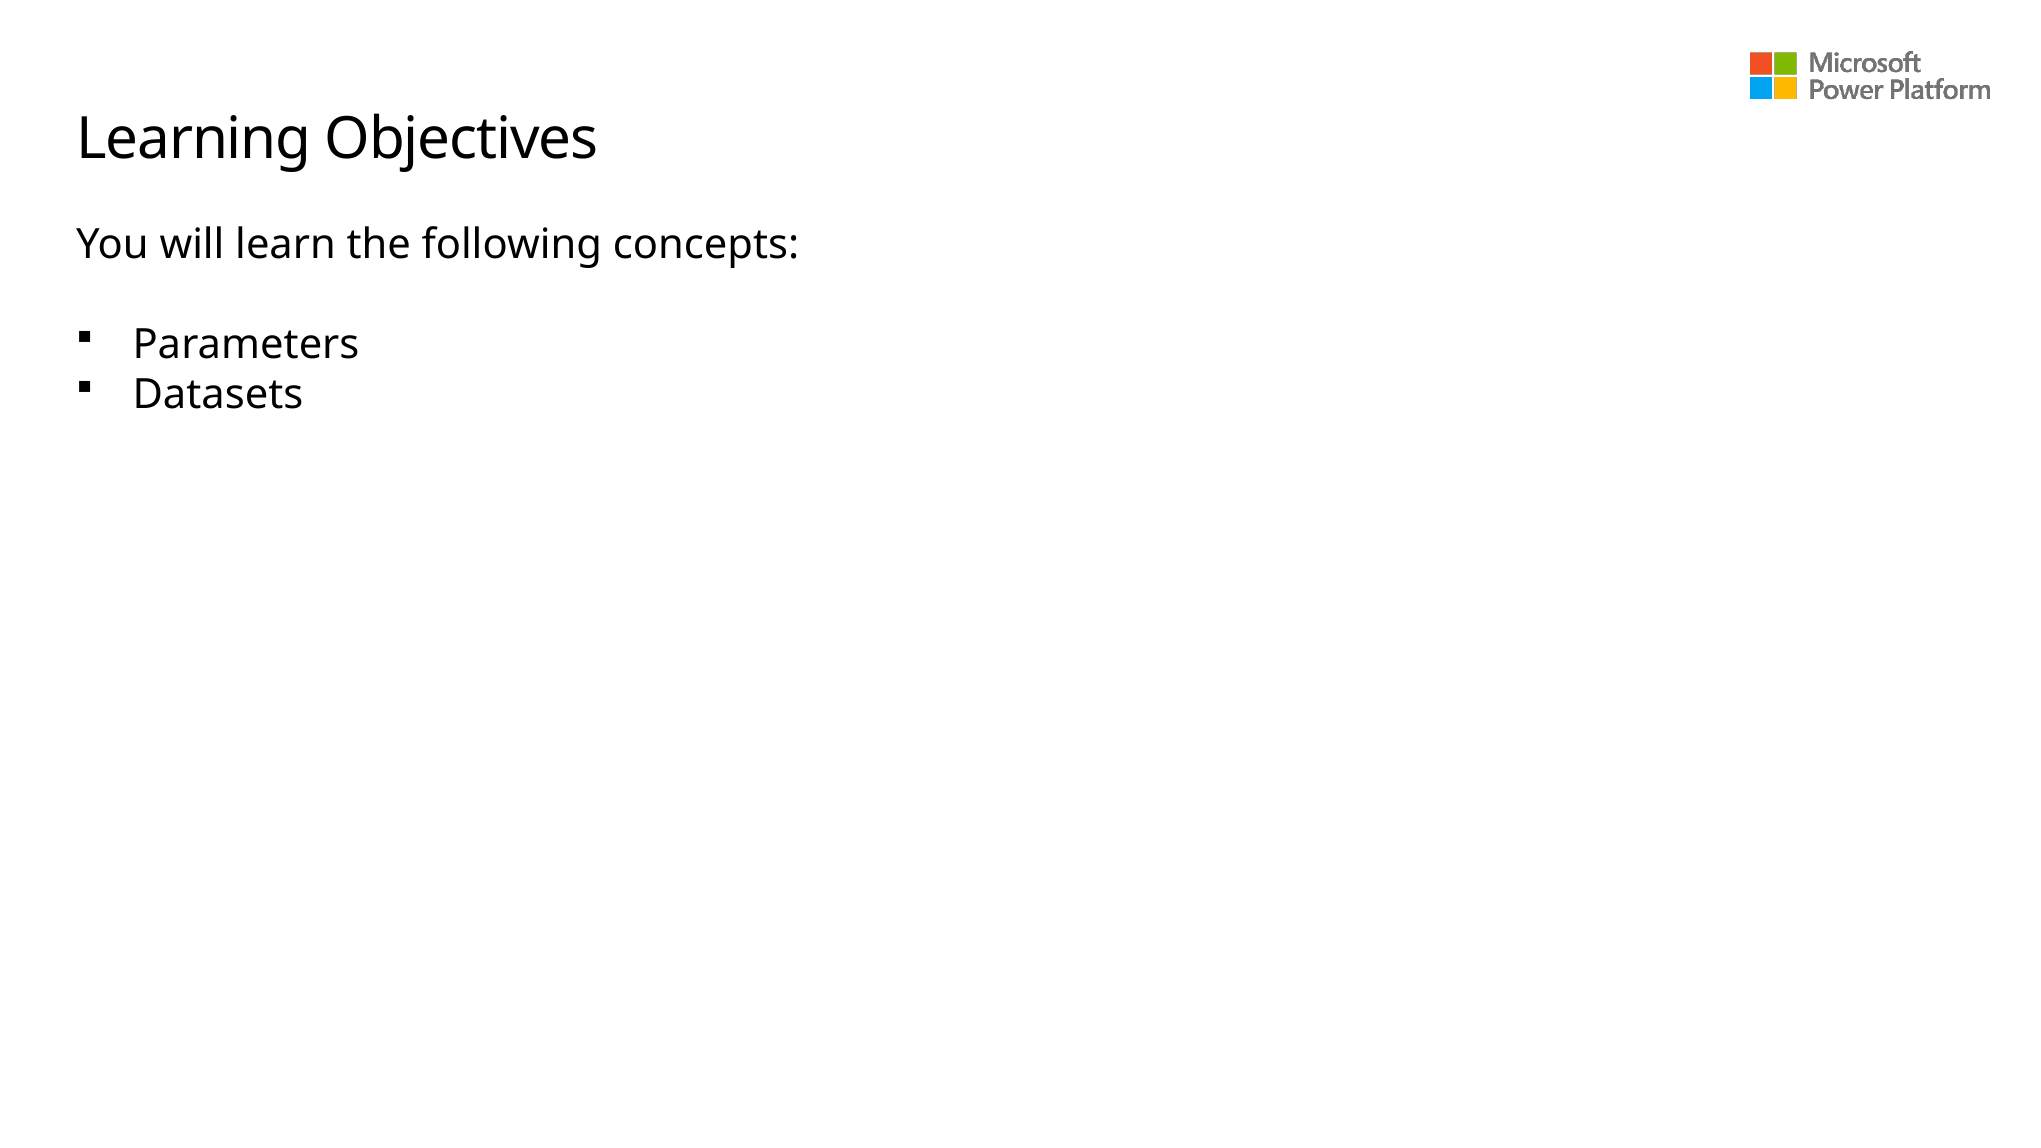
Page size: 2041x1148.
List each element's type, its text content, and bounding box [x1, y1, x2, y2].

list You will learn the following concepts: Parameters Datasets [76, 216, 1647, 419]
picture [1704, 6, 2037, 145]
title Learning Objectives [76, 103, 1969, 172]
